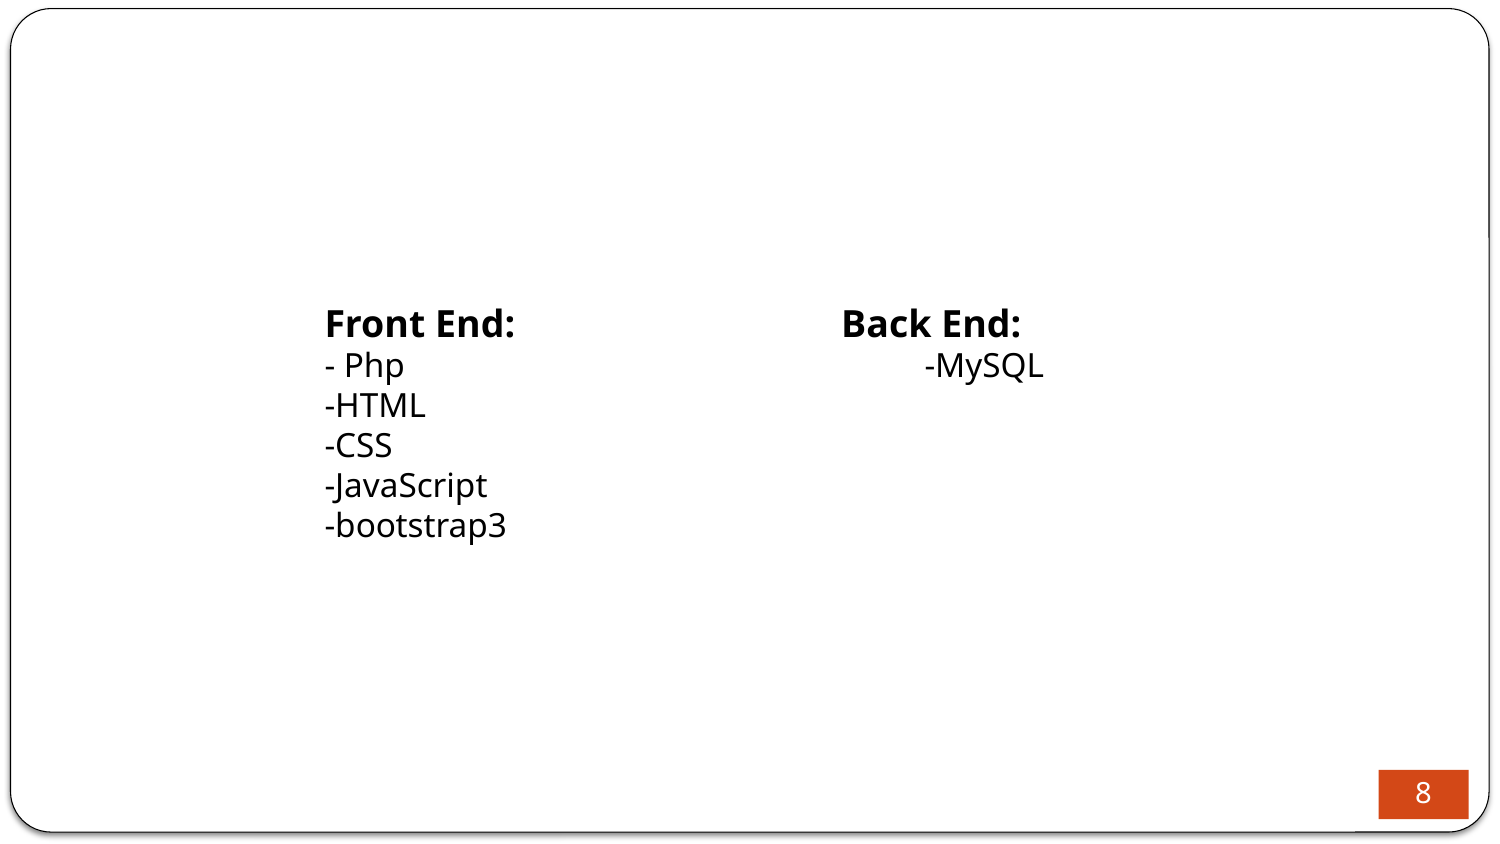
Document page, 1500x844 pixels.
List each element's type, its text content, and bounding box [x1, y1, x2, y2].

slide_number 8 [1378, 769, 1469, 820]
list Front End: Back End: - Php -MySQL -HTML -CSS -JavaScript -bootstrap3 [316, 181, 1500, 663]
